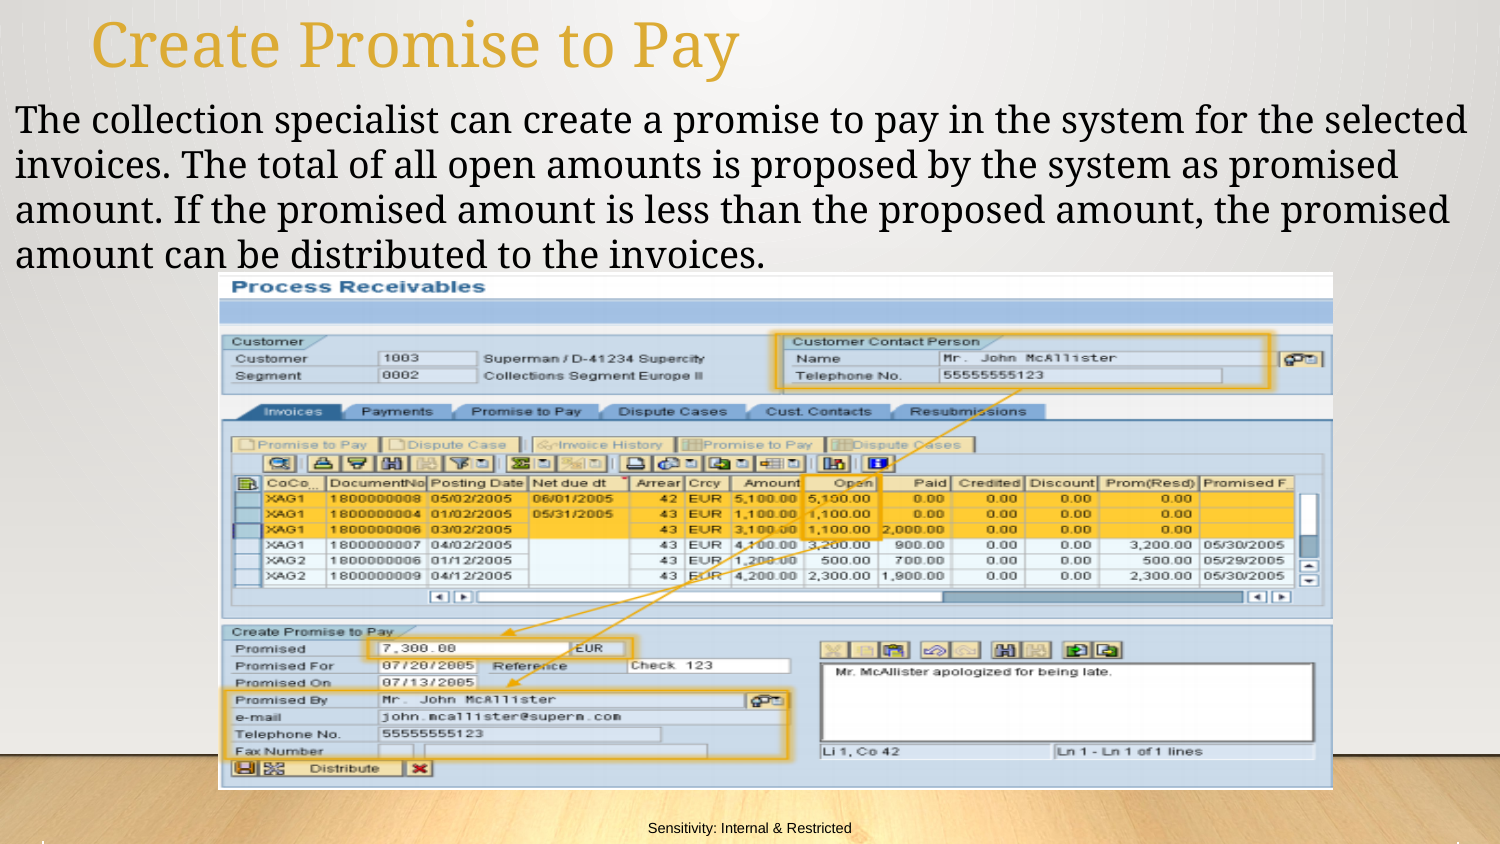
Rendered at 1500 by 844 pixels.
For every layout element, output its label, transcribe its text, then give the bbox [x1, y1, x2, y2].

text_box The collection specialist can create a promise to pay in the system for the selected invoices. The total of all open amounts is proposed by the system as promised amount. If the promised amount is less than the proposed amount, the promised amount can be distributed to the invoices. [0, 89, 1500, 284]
title Create Promise to Pay [74, 5, 1426, 89]
picture [0, 271, 1500, 844]
